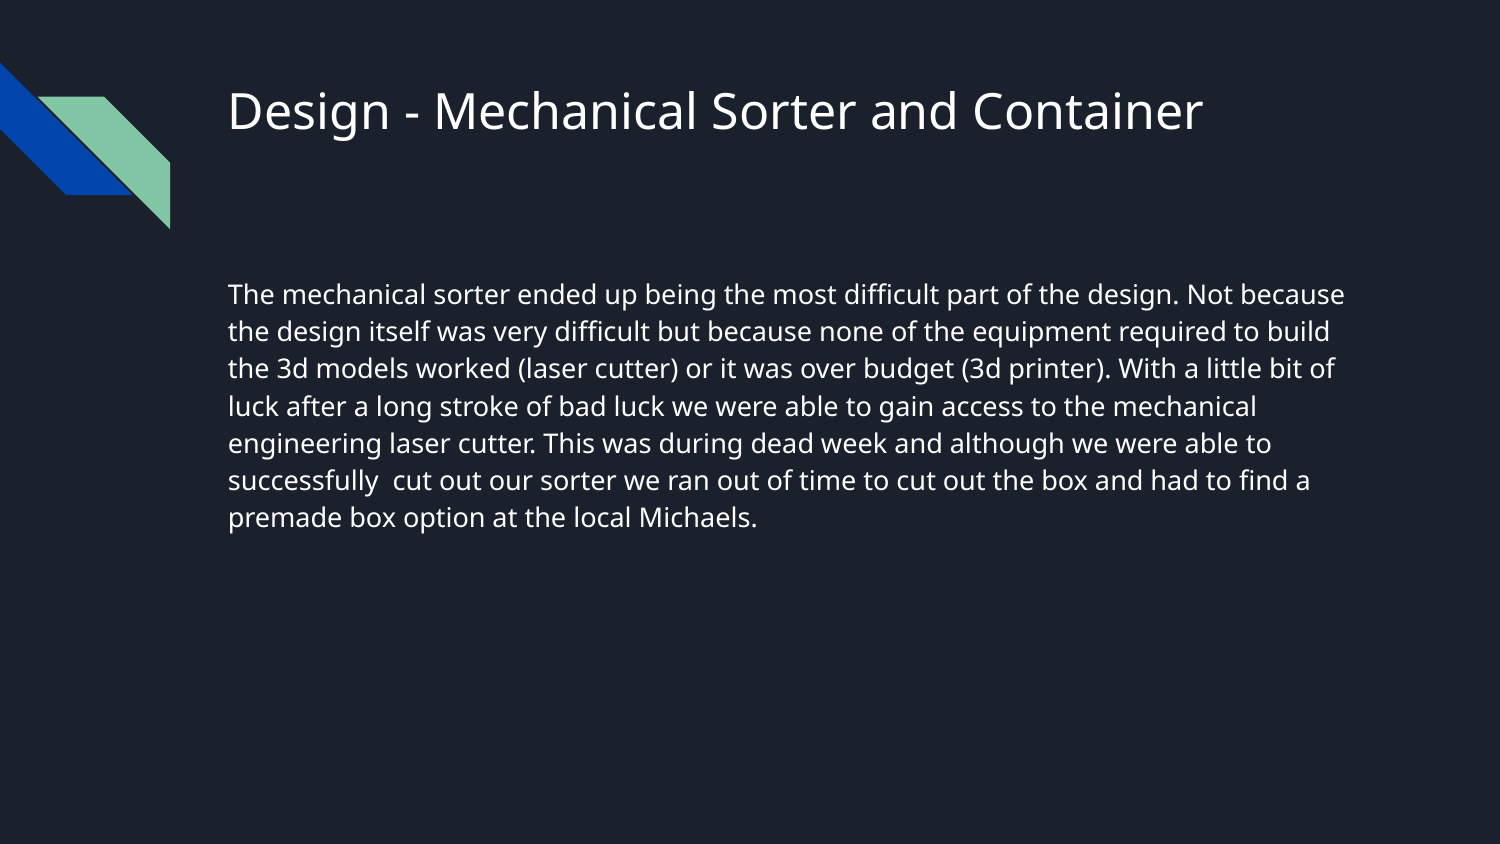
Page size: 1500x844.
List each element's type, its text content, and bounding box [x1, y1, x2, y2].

title Design - Mechanical Sorter and Container [212, 64, 1368, 215]
list The mechanical sorter ended up being the most difficult part of the design. Not because the design itself was very difficult but because none of the equipment required to build the 3d models worked (laser cutter) or it was over budget (3d printer). With a little bit of luck after a long stroke of bad luck we were able to gain access to the mechanical engineering laser cutter. This was during dead week and although we were able to successfully cut out our sorter we ran out of time to cut out the box and had to find a premade box option at the local Michaels. [212, 257, 1368, 529]
